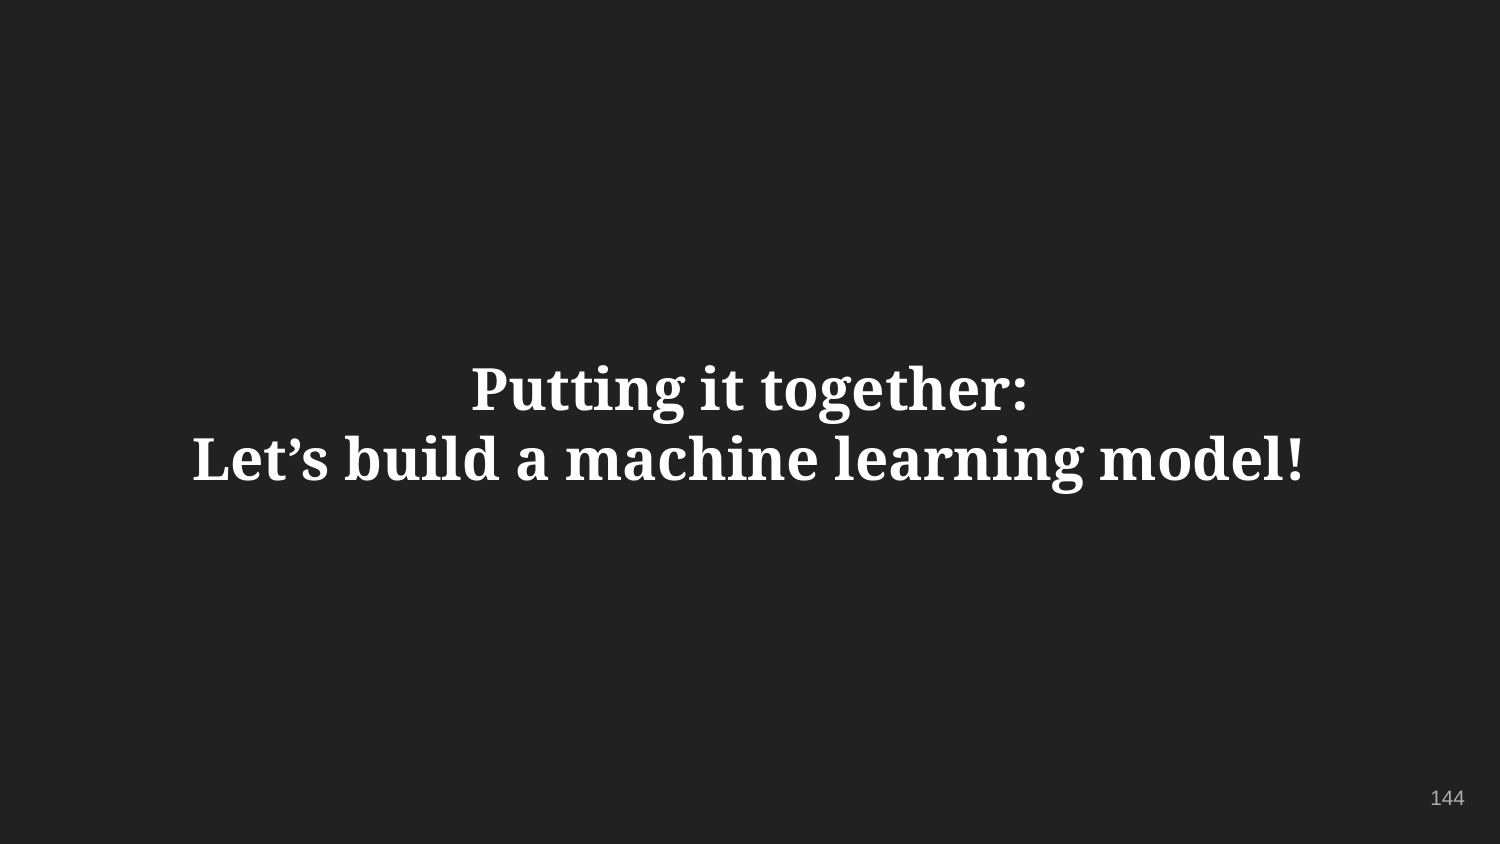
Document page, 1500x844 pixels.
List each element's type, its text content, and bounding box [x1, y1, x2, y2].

title Putting it together: Let’s build a machine learning model! [51, 336, 1449, 513]
slide_number 144 [1389, 764, 1480, 830]
